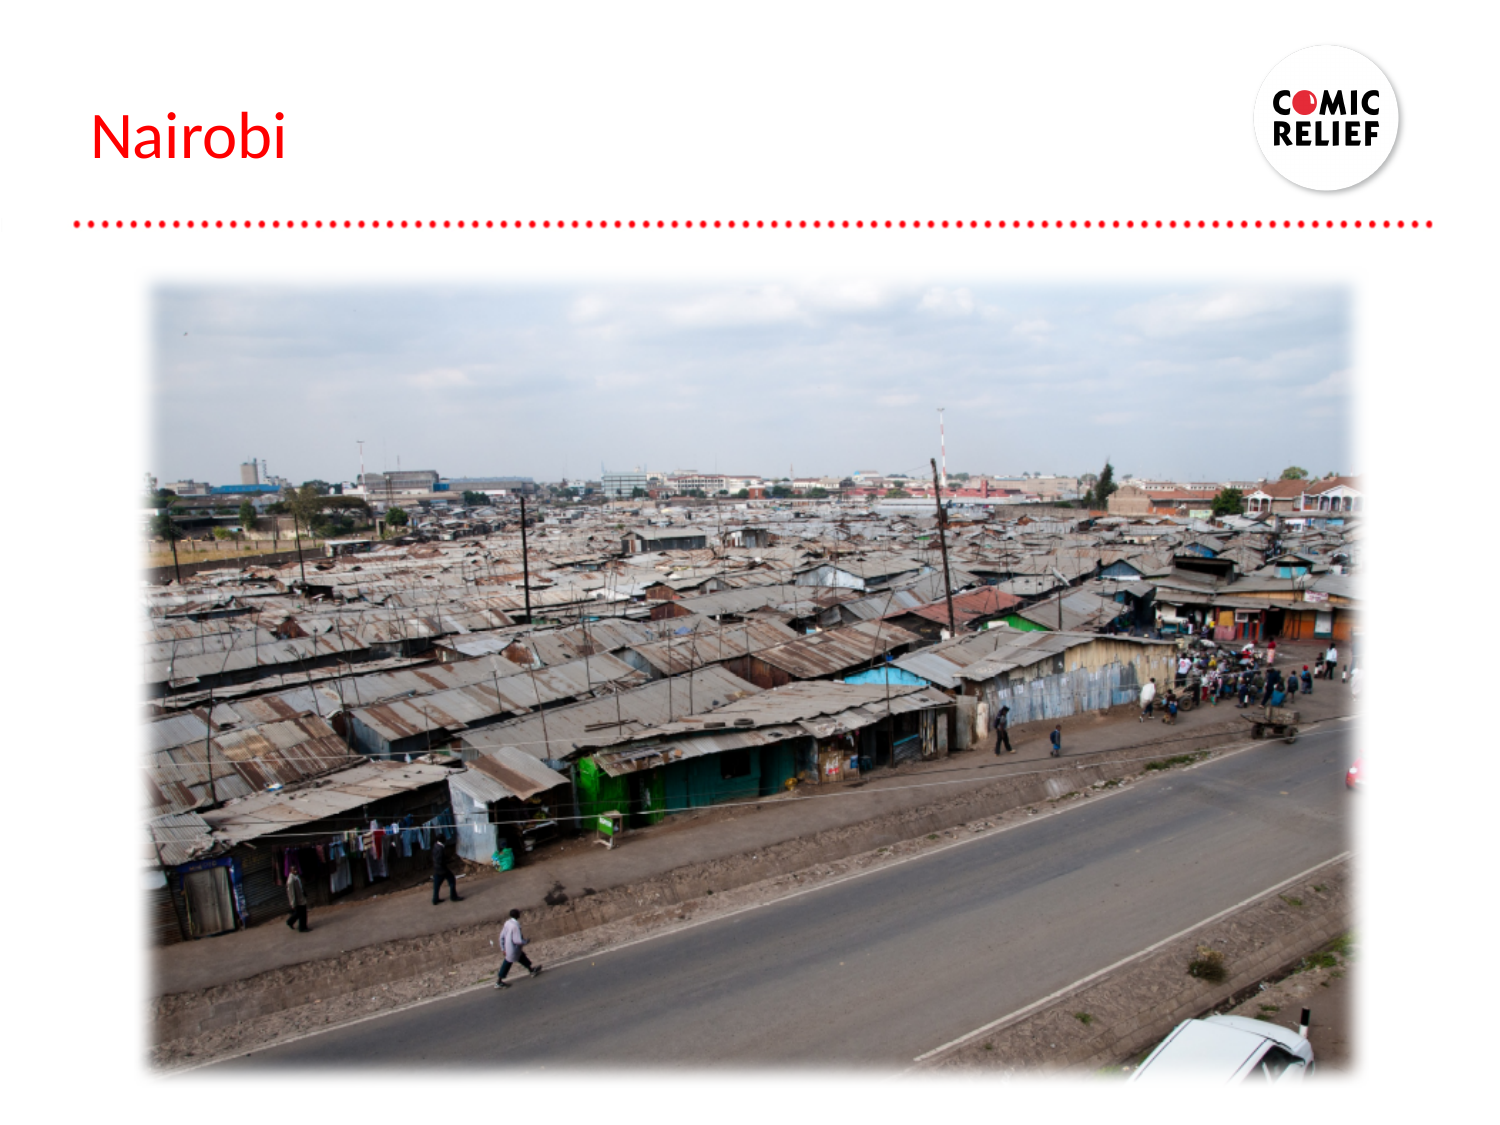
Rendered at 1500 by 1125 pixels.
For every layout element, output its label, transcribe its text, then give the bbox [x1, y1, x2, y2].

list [133, 266, 1371, 1089]
list Nairobi [75, 60, 1228, 203]
picture [0, 25, 1500, 232]
